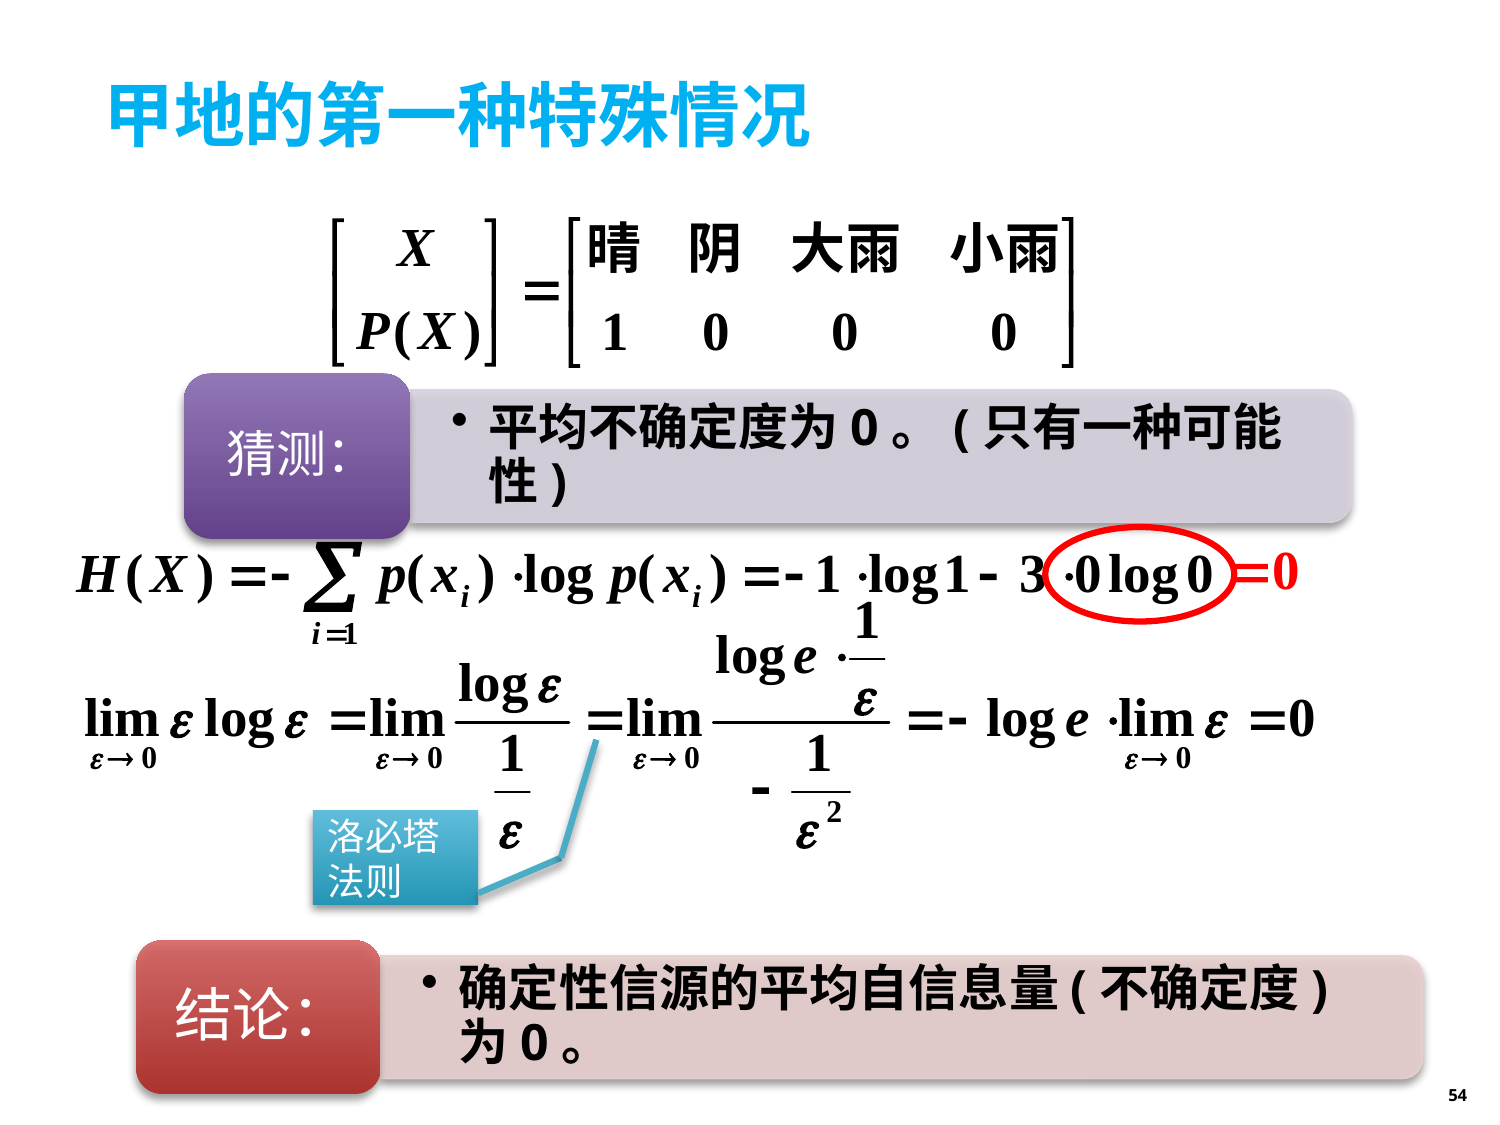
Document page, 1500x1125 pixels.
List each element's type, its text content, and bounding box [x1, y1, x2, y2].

title 甲地的第一种特殊情况 [88, 30, 1412, 164]
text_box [1220, 551, 1309, 604]
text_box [135, 940, 1424, 1095]
slide_number 54 [1379, 1075, 1483, 1118]
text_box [65, 500, 1213, 658]
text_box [76, 585, 1327, 861]
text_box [182, 373, 1353, 540]
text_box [312, 739, 597, 906]
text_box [320, 206, 1096, 372]
